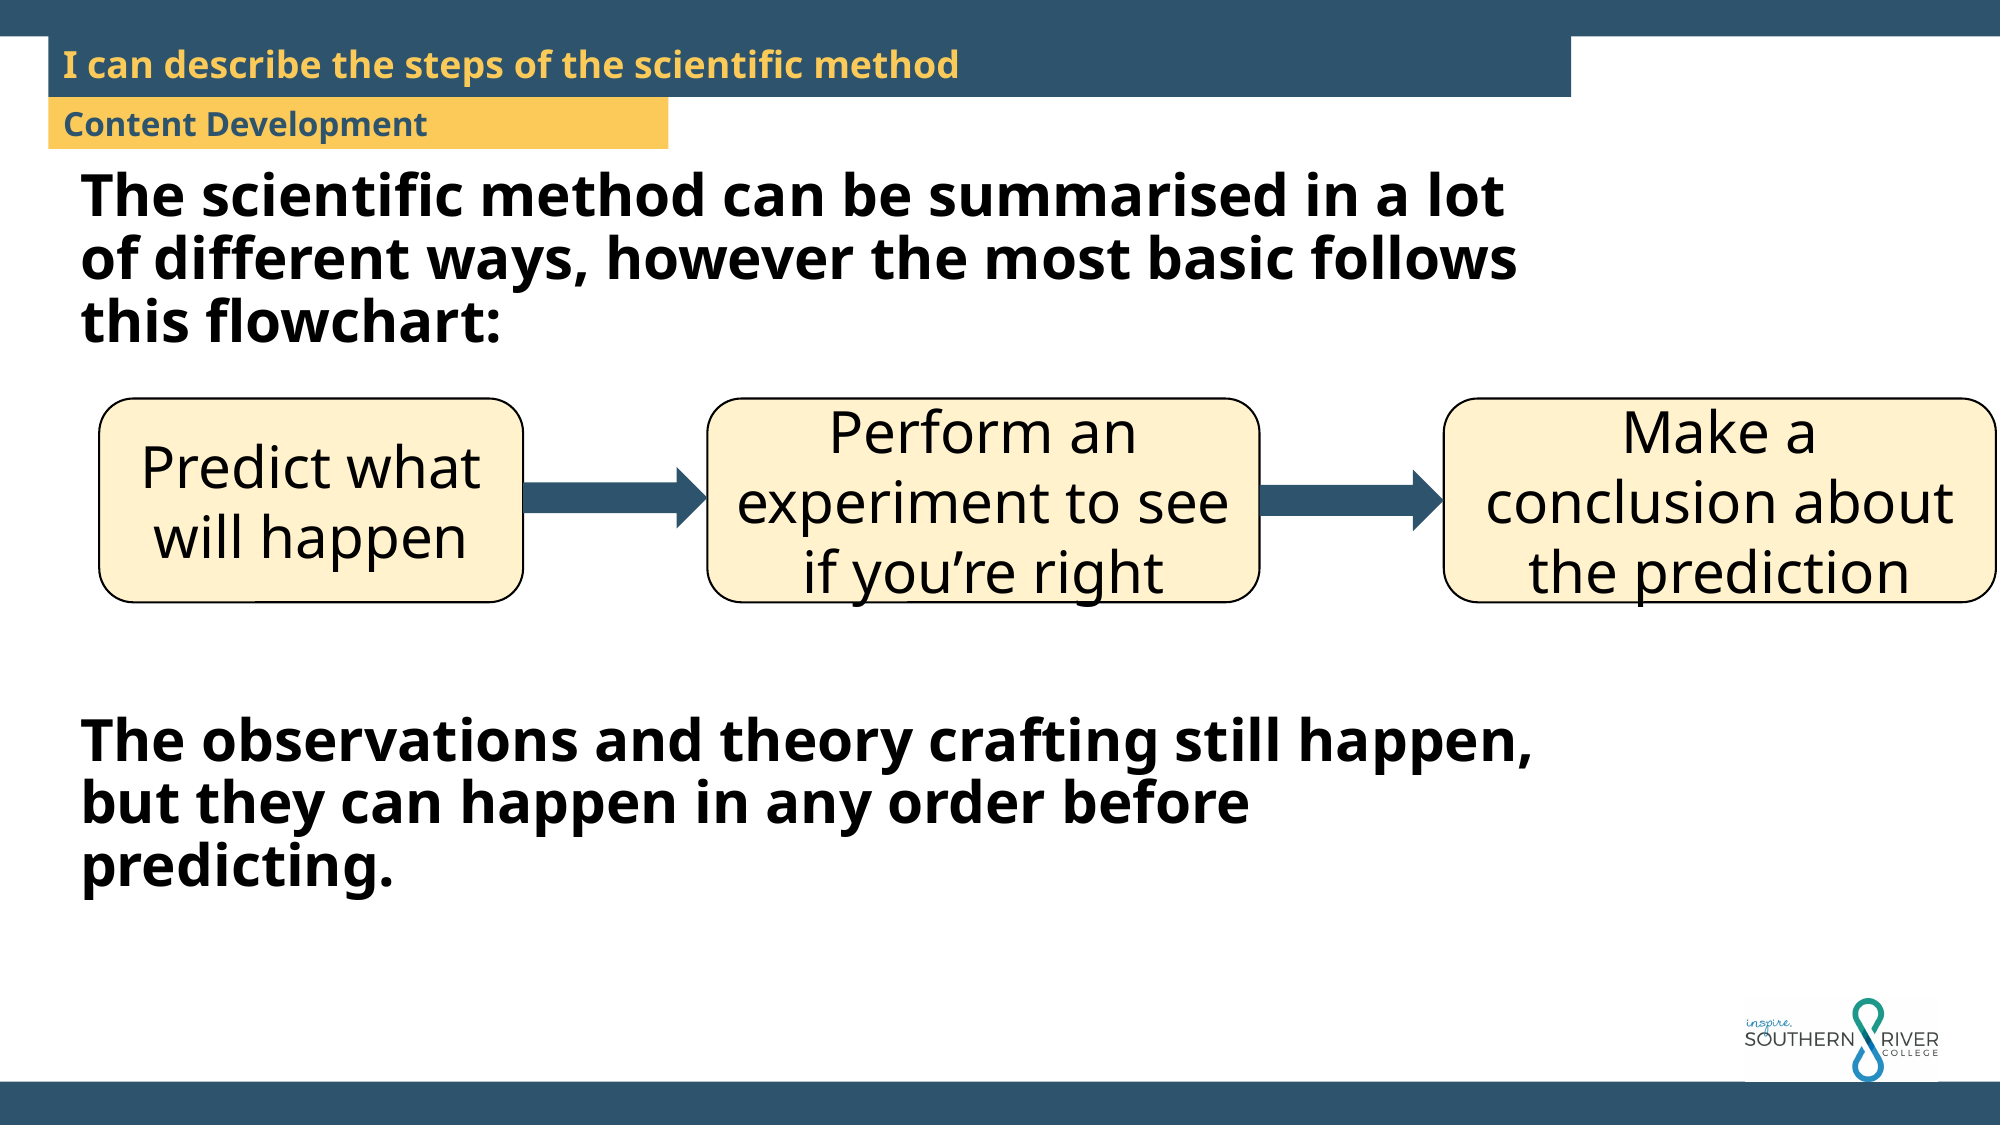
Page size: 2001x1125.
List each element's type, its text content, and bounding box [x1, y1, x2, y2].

list The scientific method can be summarised in a lot of different ways, however the most basic follows this flowchart: The observations and theory crafting still happen, but they can happen in any order before predicting. [65, 158, 1555, 468]
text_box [523, 398, 1259, 603]
picture [1745, 998, 1938, 1082]
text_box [1259, 398, 1996, 603]
text_box Predict what will happen [98, 397, 523, 604]
list I can describe the steps of the scientific method [48, 35, 1572, 97]
